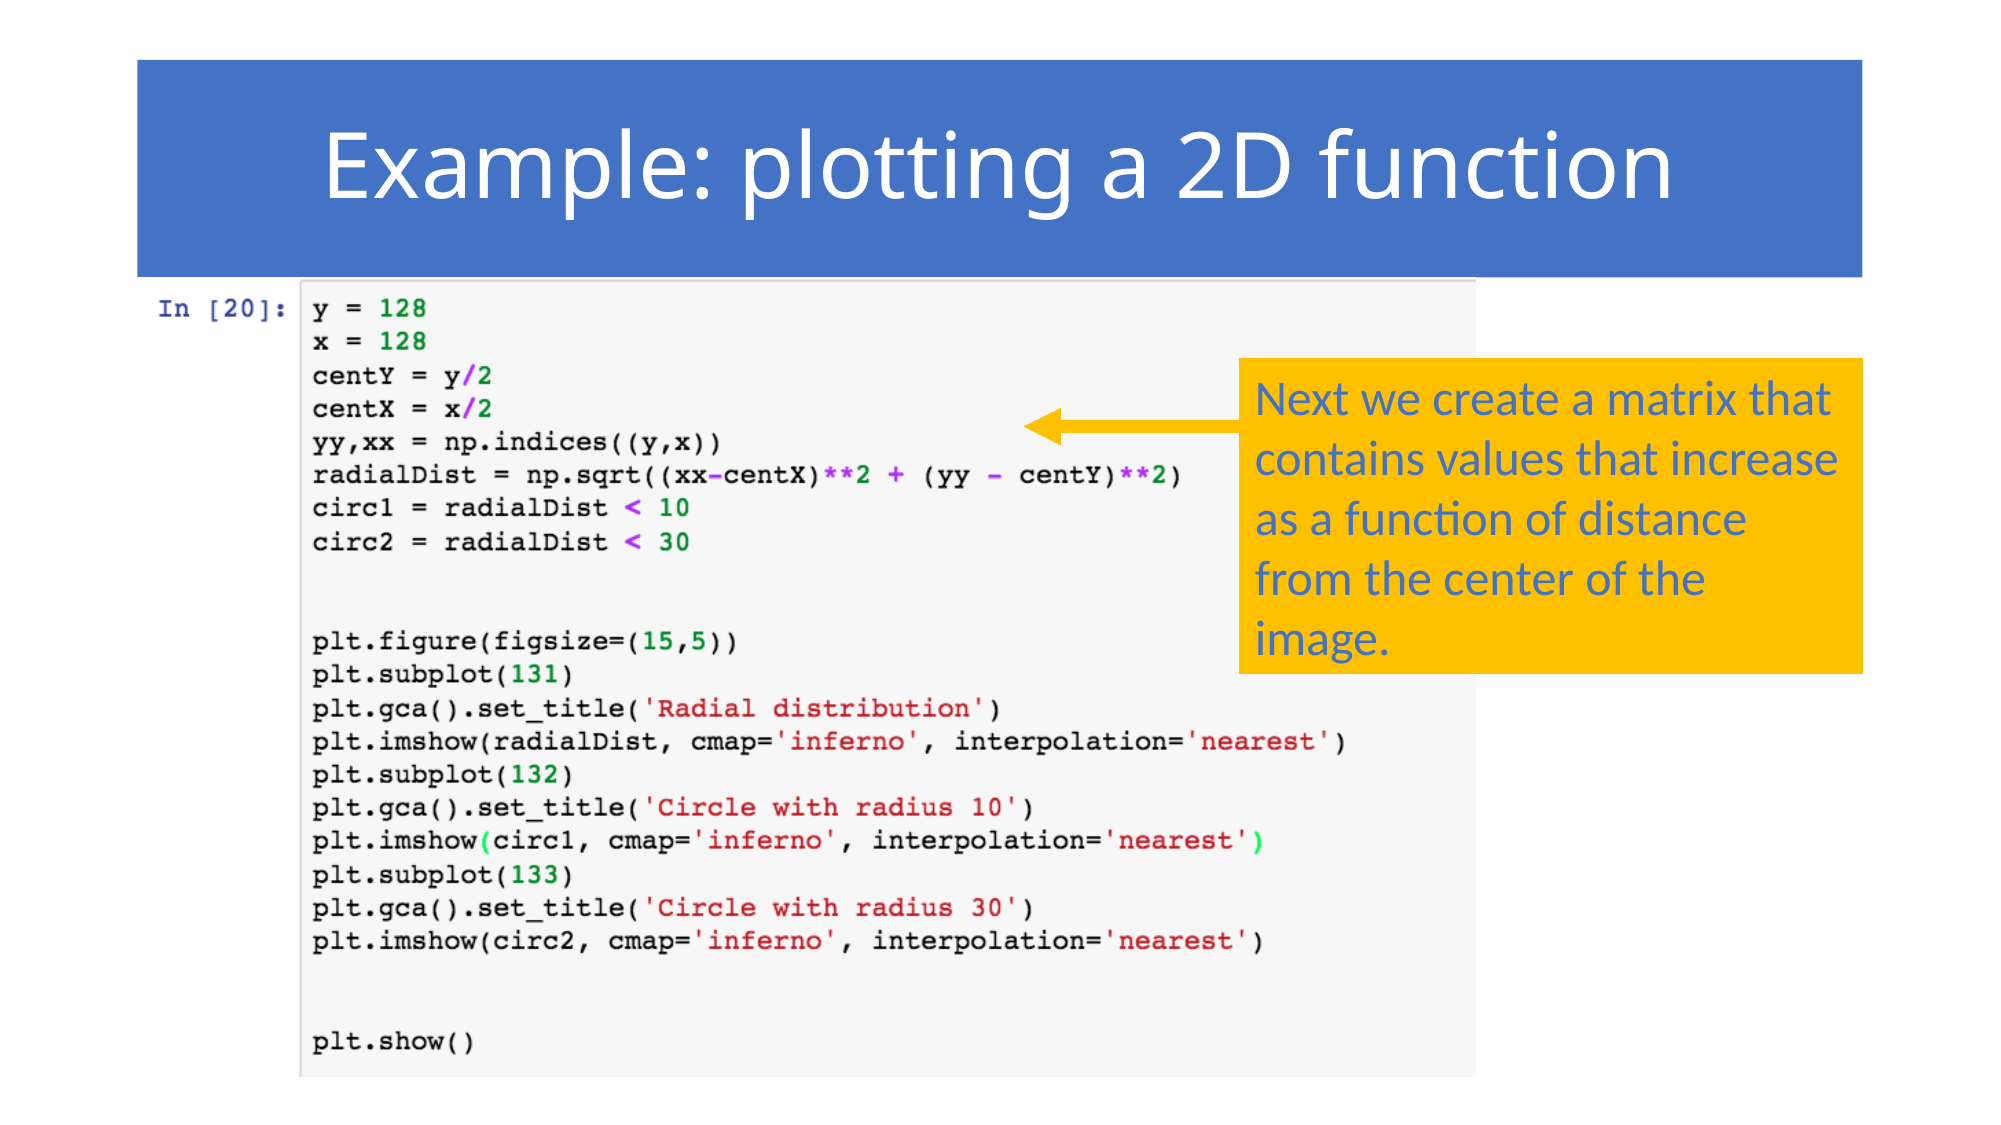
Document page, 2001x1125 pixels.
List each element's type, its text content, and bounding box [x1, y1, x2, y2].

title Example: plotting a 2D function [137, 59, 1863, 278]
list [137, 277, 1476, 1077]
text_box Next we create a matrix that contains values that increase as a function of distance from the center of the image. [1476, 358, 1863, 674]
